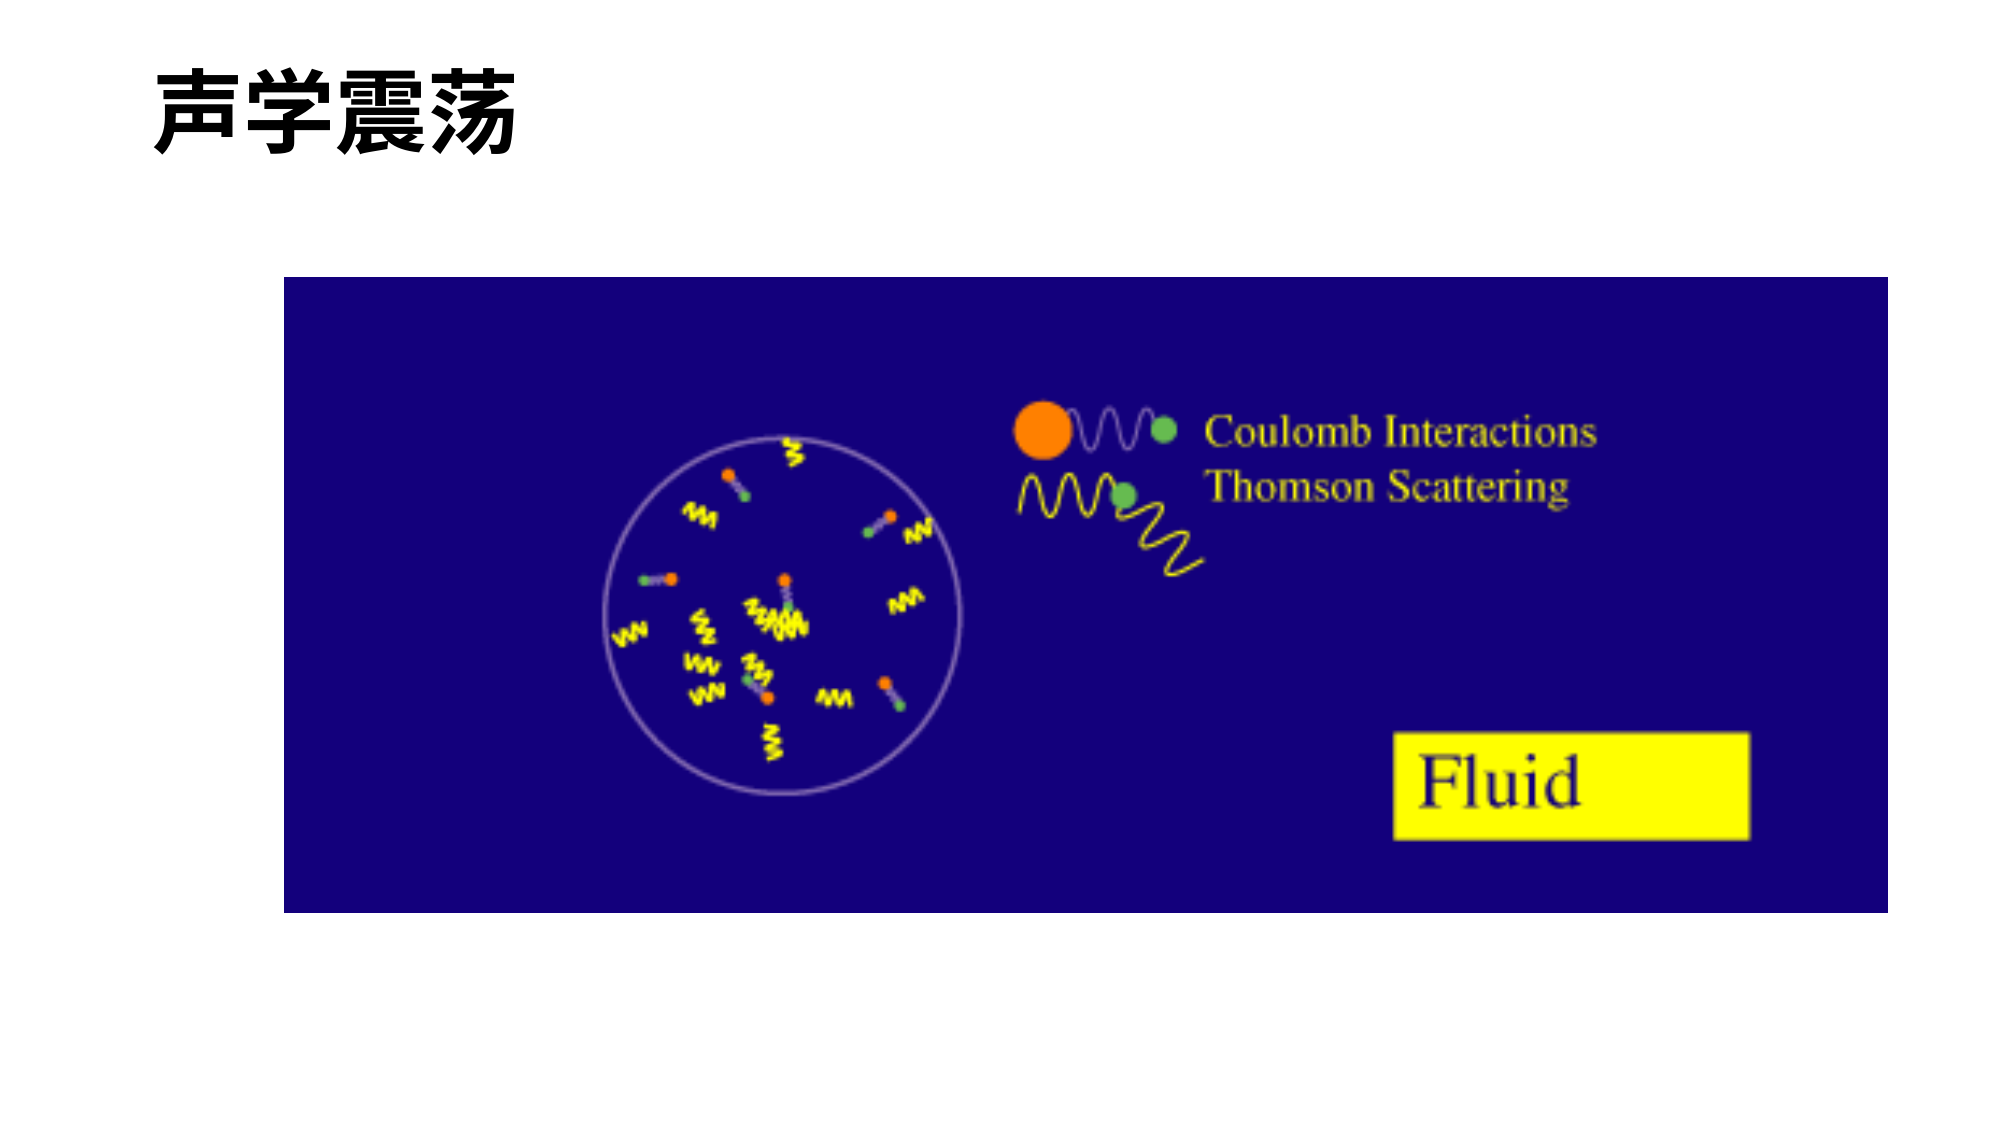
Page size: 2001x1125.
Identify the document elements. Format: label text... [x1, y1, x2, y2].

text_box 声学震荡 [137, 59, 1863, 278]
picture [284, 277, 1888, 913]
